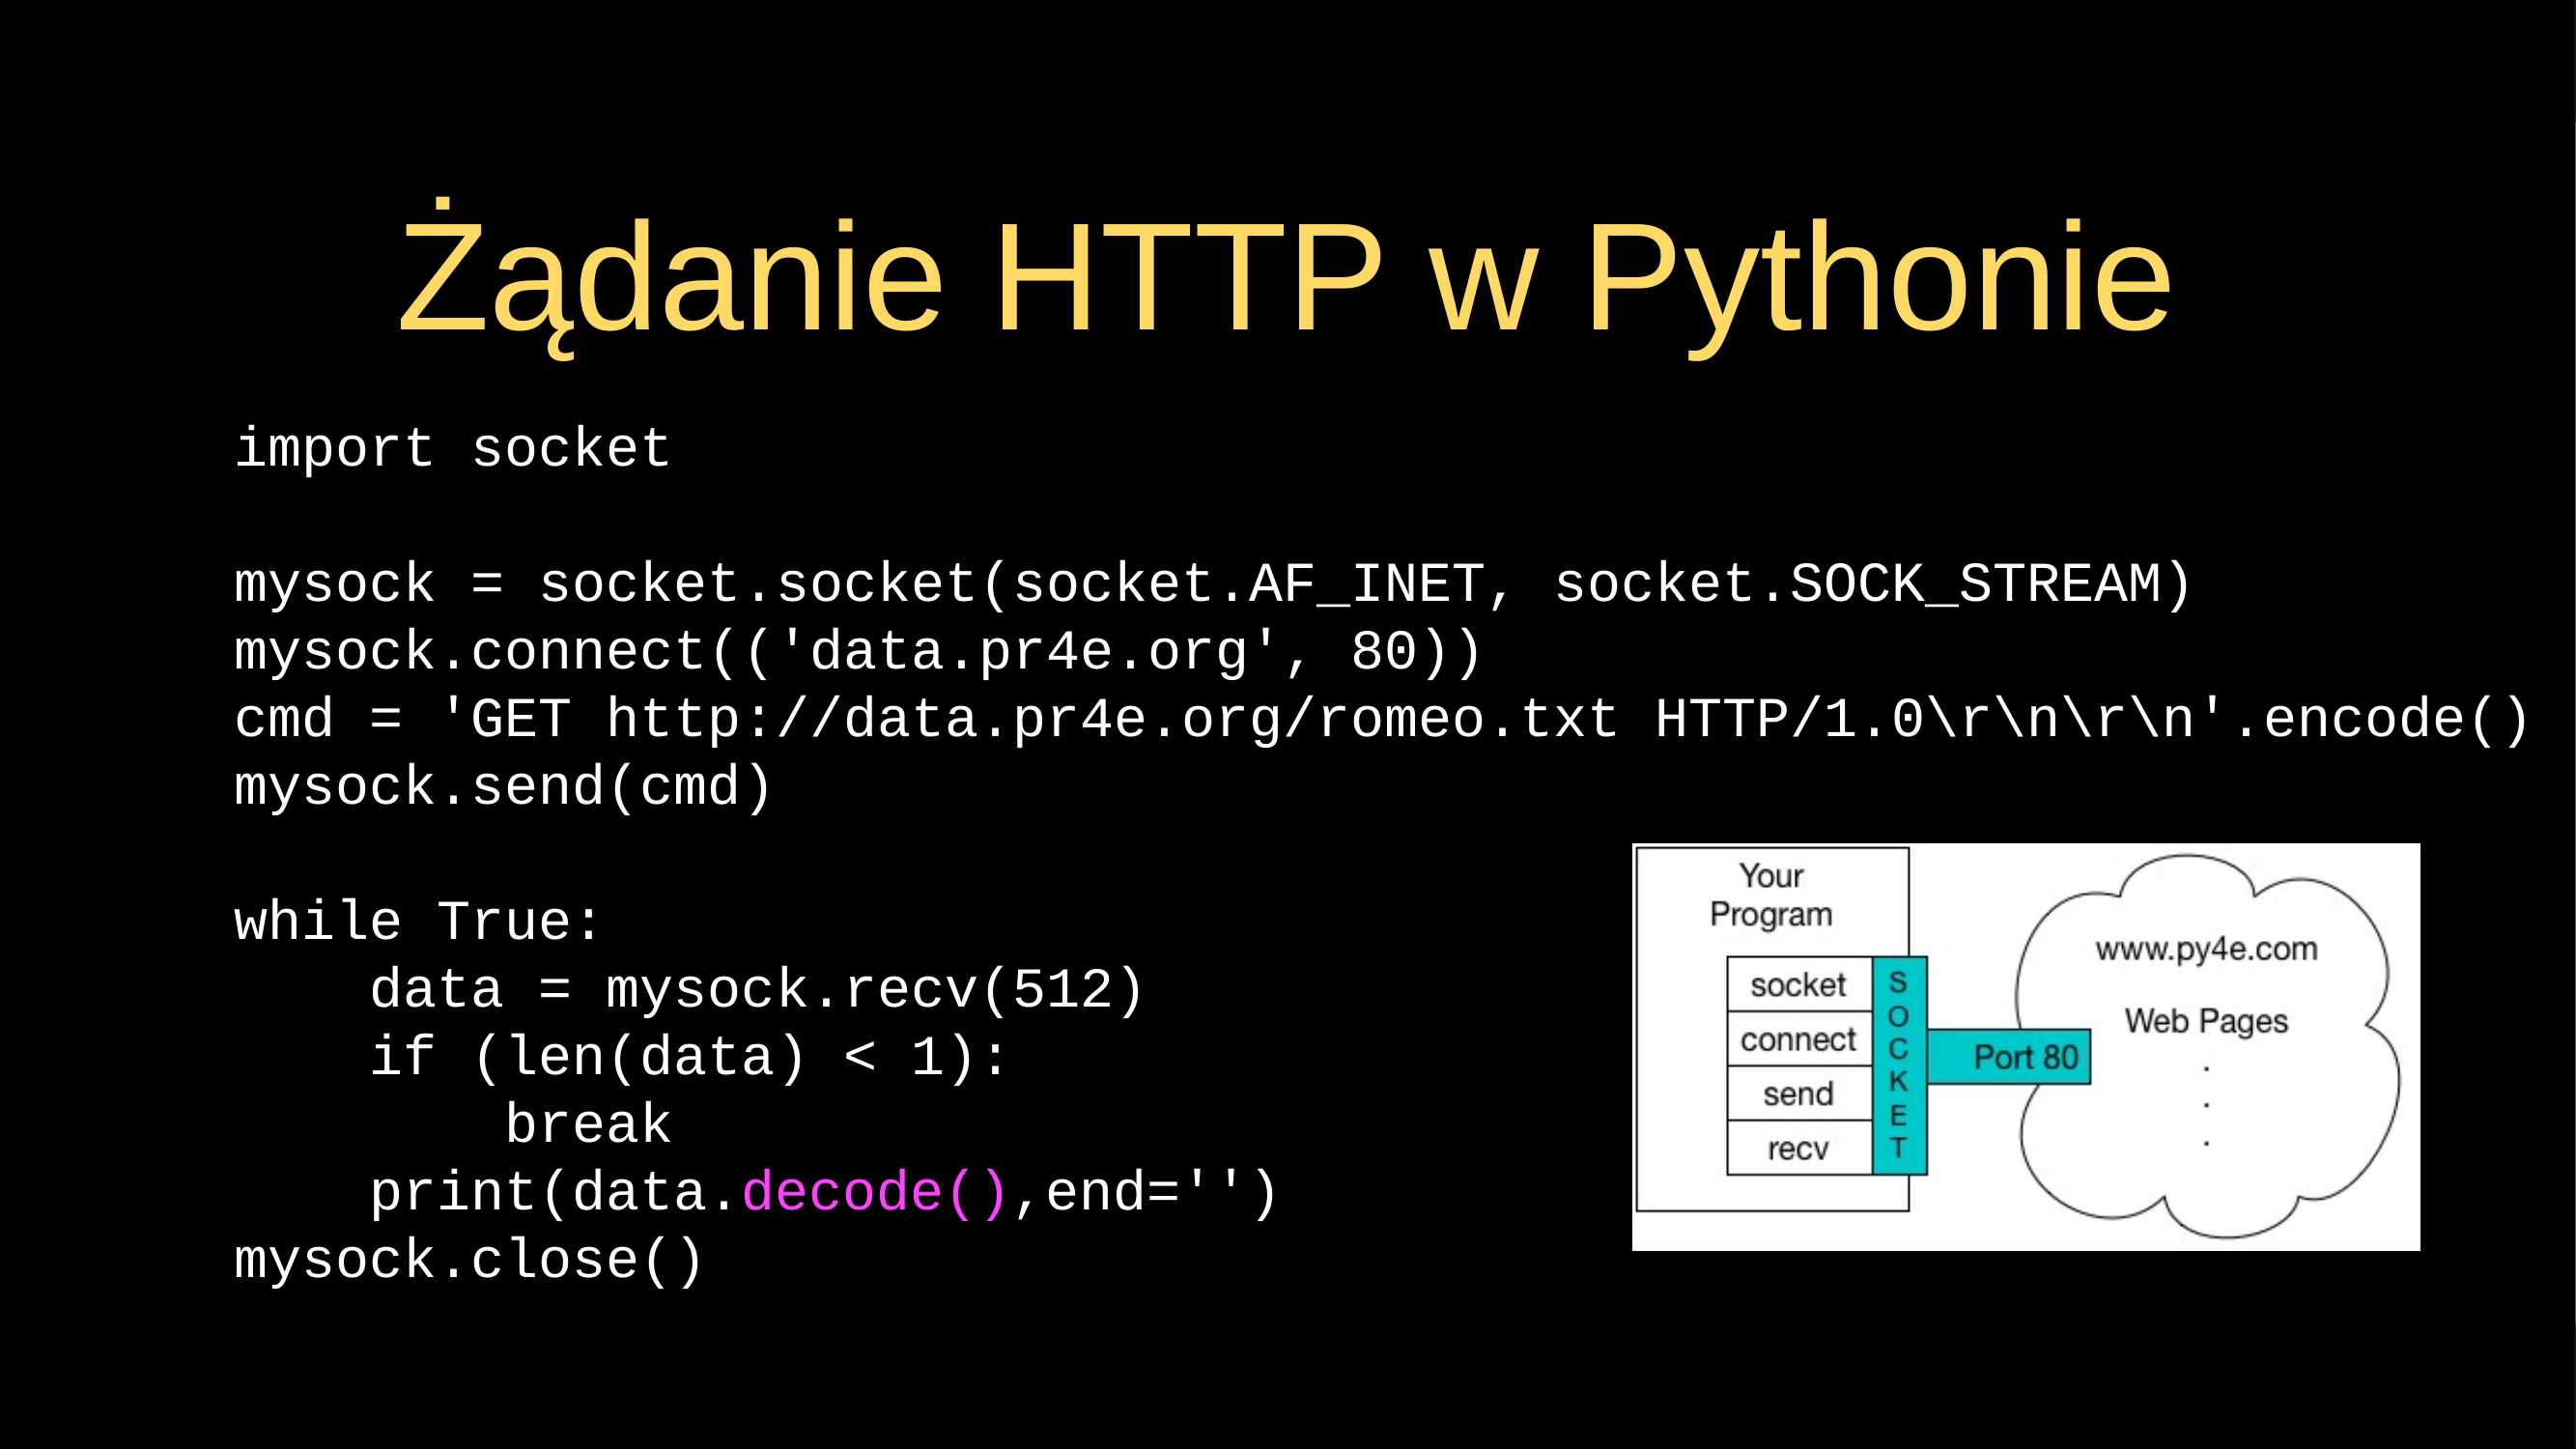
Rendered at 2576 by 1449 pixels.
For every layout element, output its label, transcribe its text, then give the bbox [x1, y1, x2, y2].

title Żądanie HTTP w Pythonie [183, 133, 2391, 403]
text_box import socket mysock = socket.socket(socket.AF_INET, socket.SOCK_STREAM) mysock.connect(('data.pr4e.org', 80)) cmd = 'GET http://data.pr4e.org/romeo.txt HTTP/1.0\r\n\r\n'.encode() mysock.send(cmd) while True: data = mysock.recv(512) if (len(data) < 1): break print(data.decode(),end='') mysock.close() [220, 402, 2548, 1296]
picture [1632, 843, 2420, 1251]
